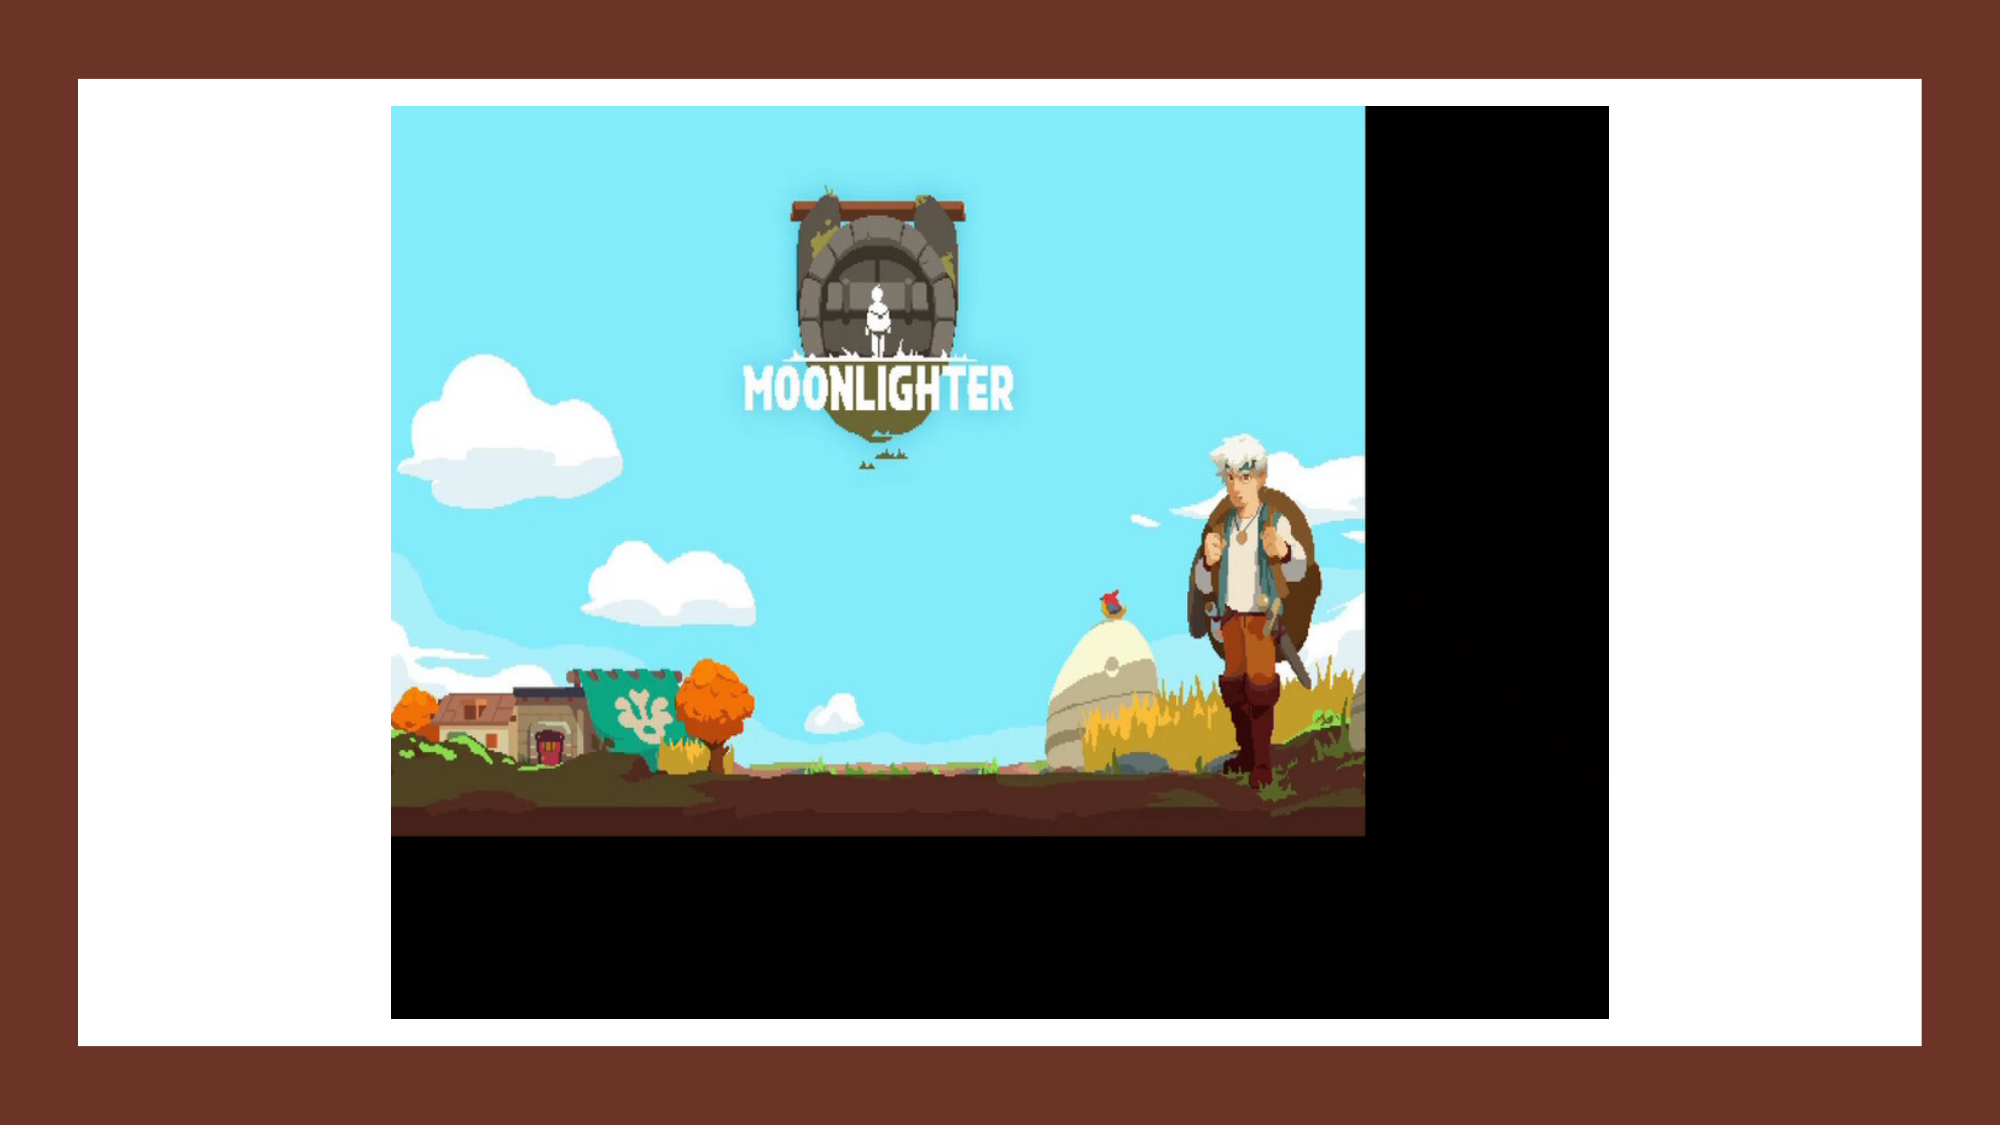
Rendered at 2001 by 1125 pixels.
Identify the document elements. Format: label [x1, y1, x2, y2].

list [390, 105, 1610, 1020]
text_box [0, 0, 2000, 1125]
text_box [77, 78, 1923, 1047]
